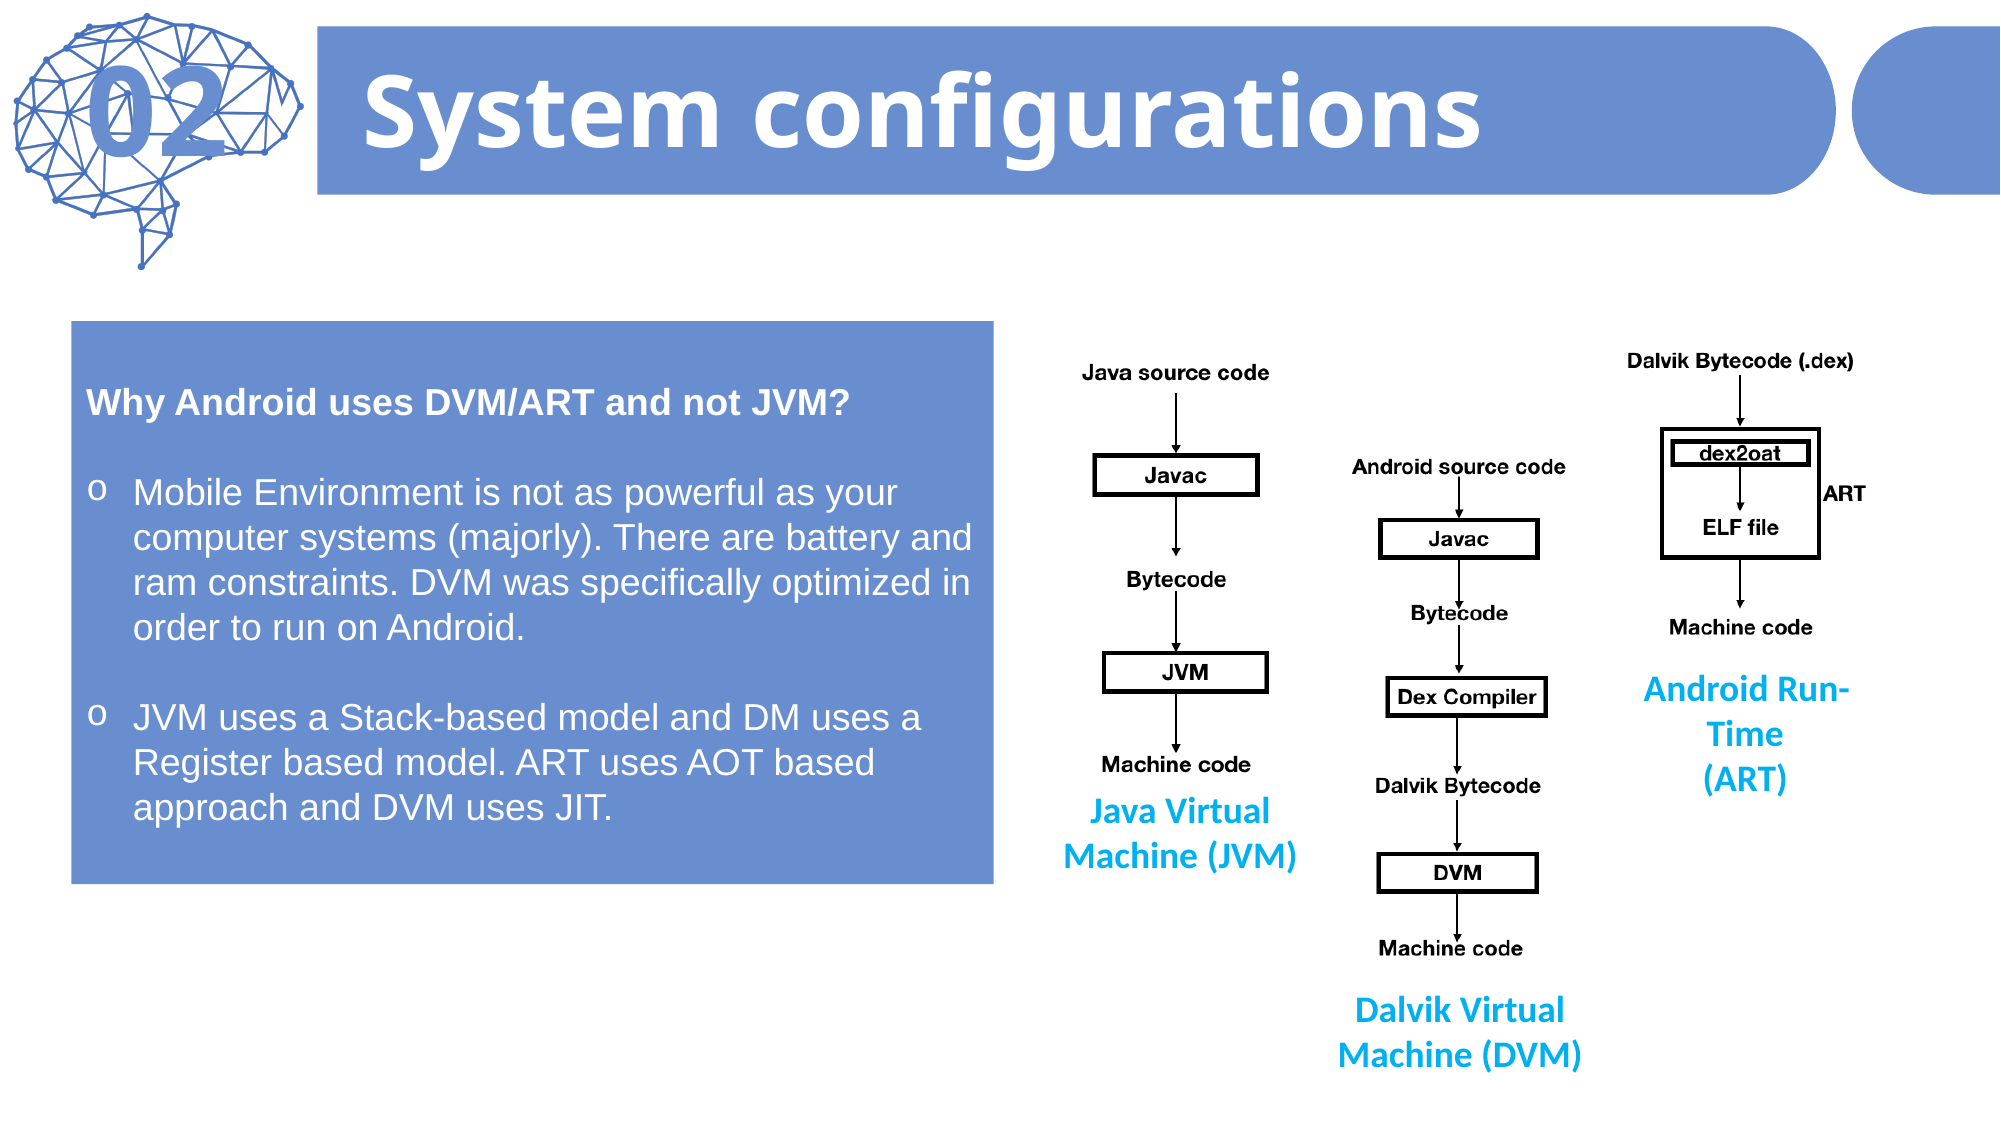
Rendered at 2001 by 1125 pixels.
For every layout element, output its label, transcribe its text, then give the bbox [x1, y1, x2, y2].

text_box Why Android uses DVM/ART and not JVM? Mobile Environment is not as powerful as your computer systems (majorly). There are battery and ram constraints. DVM was specifically optimized in order to run on Android. JVM uses a Stack-based model and DM uses a Register based model. ART uses AOT based approach and DVM uses JIT. [70, 320, 995, 885]
picture [13, 13, 304, 270]
text_box Java Virtual Machine (JVM) [1022, 778, 1307, 884]
text_box Dalvik Virtual Machine (DVM) [1307, 977, 1613, 1083]
text_box 02 [53, 24, 262, 189]
picture [1039, 337, 1888, 964]
list System configurations [347, 55, 1952, 175]
text_box Android Run-Time (ART) [1613, 656, 1888, 807]
